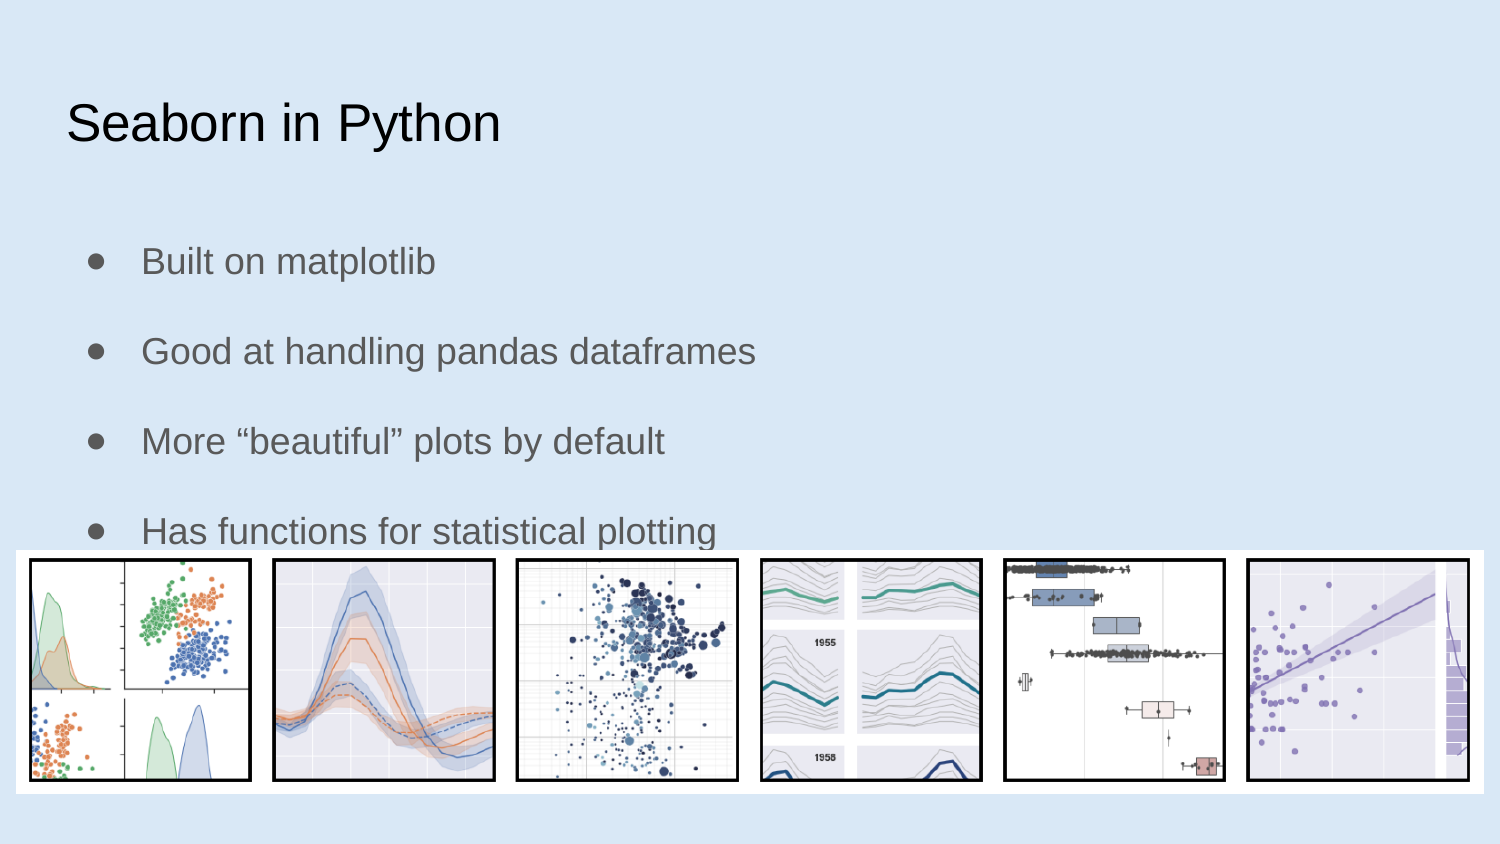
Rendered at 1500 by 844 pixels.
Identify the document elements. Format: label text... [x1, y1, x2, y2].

picture [16, 549, 1484, 794]
title Seaborn in Python [51, 72, 1449, 167]
list Built on matplotlib Good at handling pandas dataframes More “beautiful” plots by default Has functions for statistical plotting [51, 176, 1449, 548]
